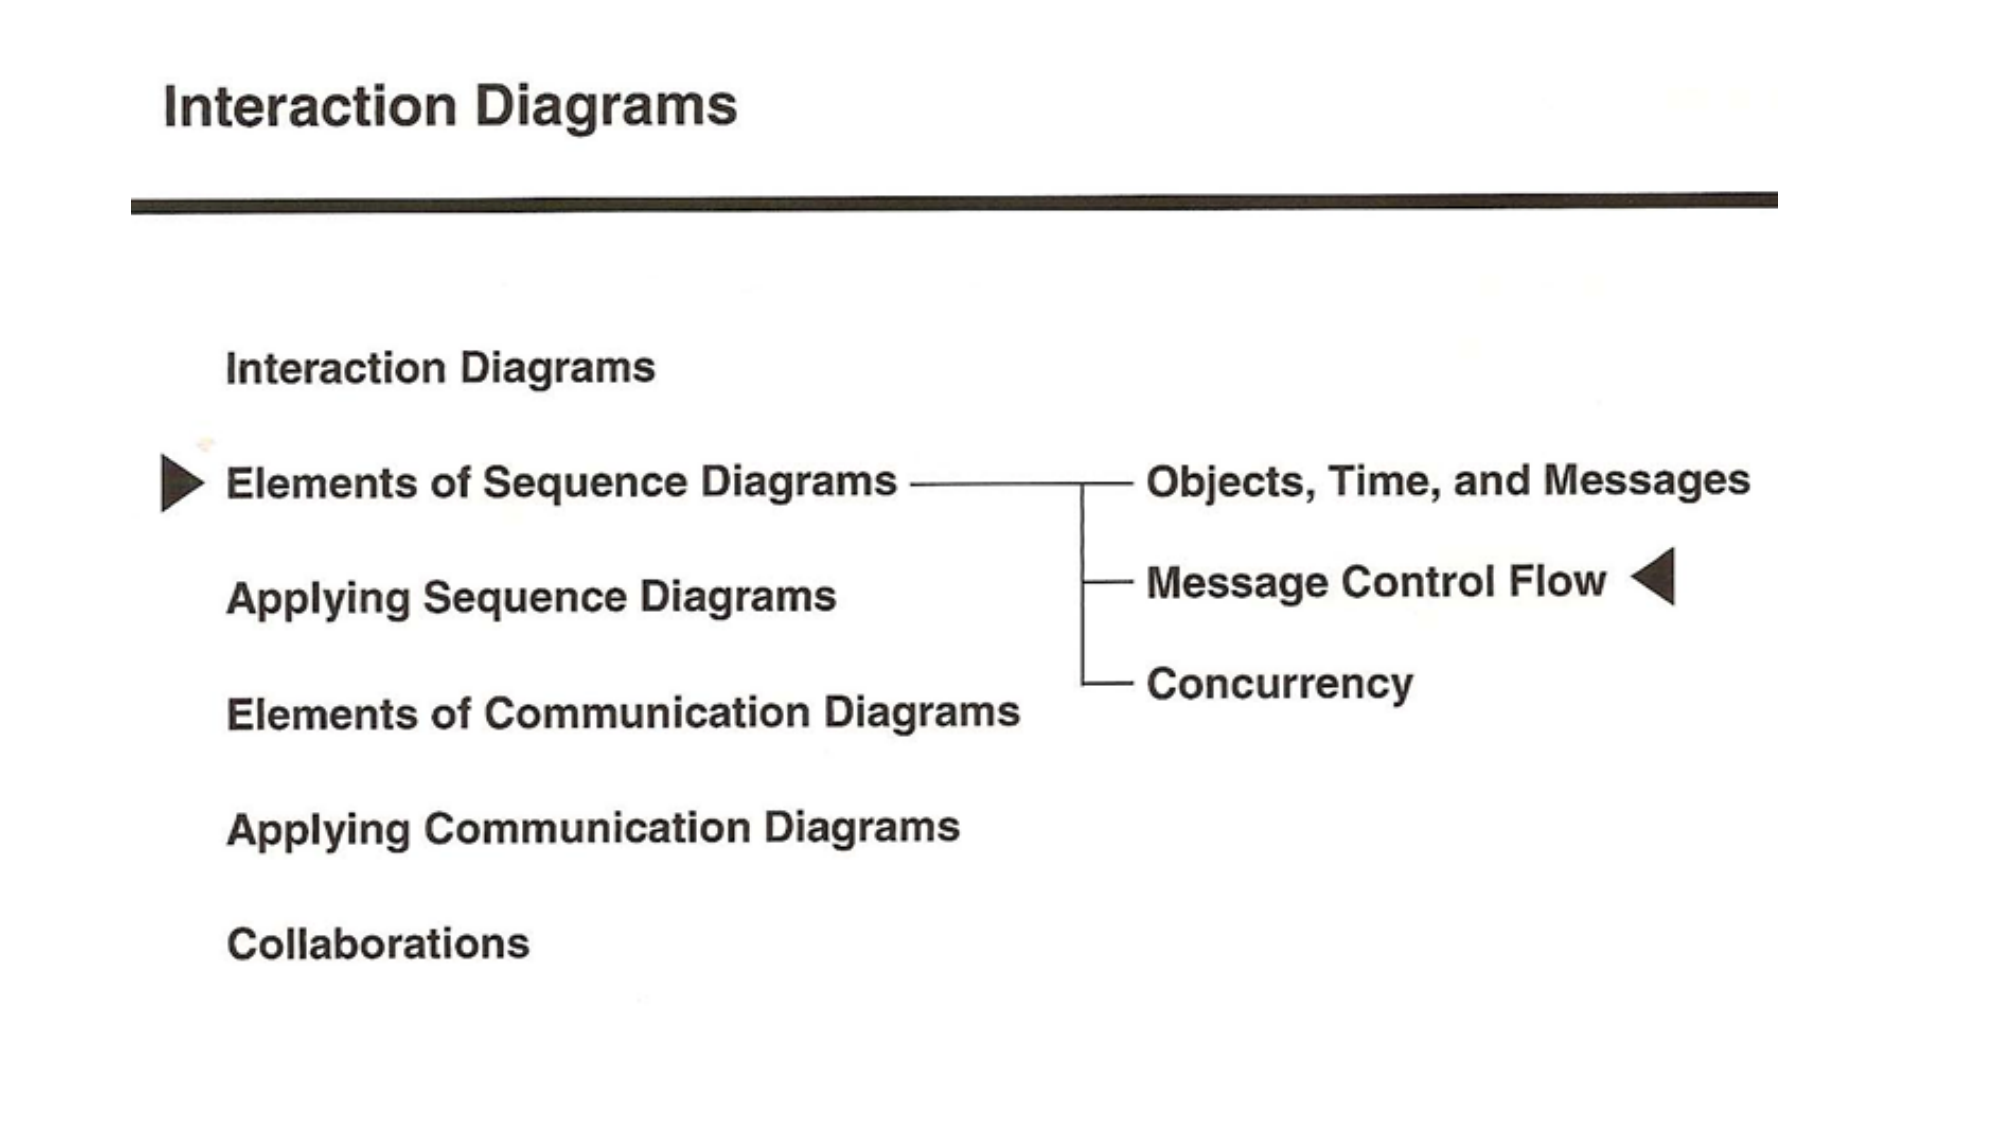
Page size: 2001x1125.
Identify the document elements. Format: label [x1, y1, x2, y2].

picture [131, 67, 1778, 1007]
